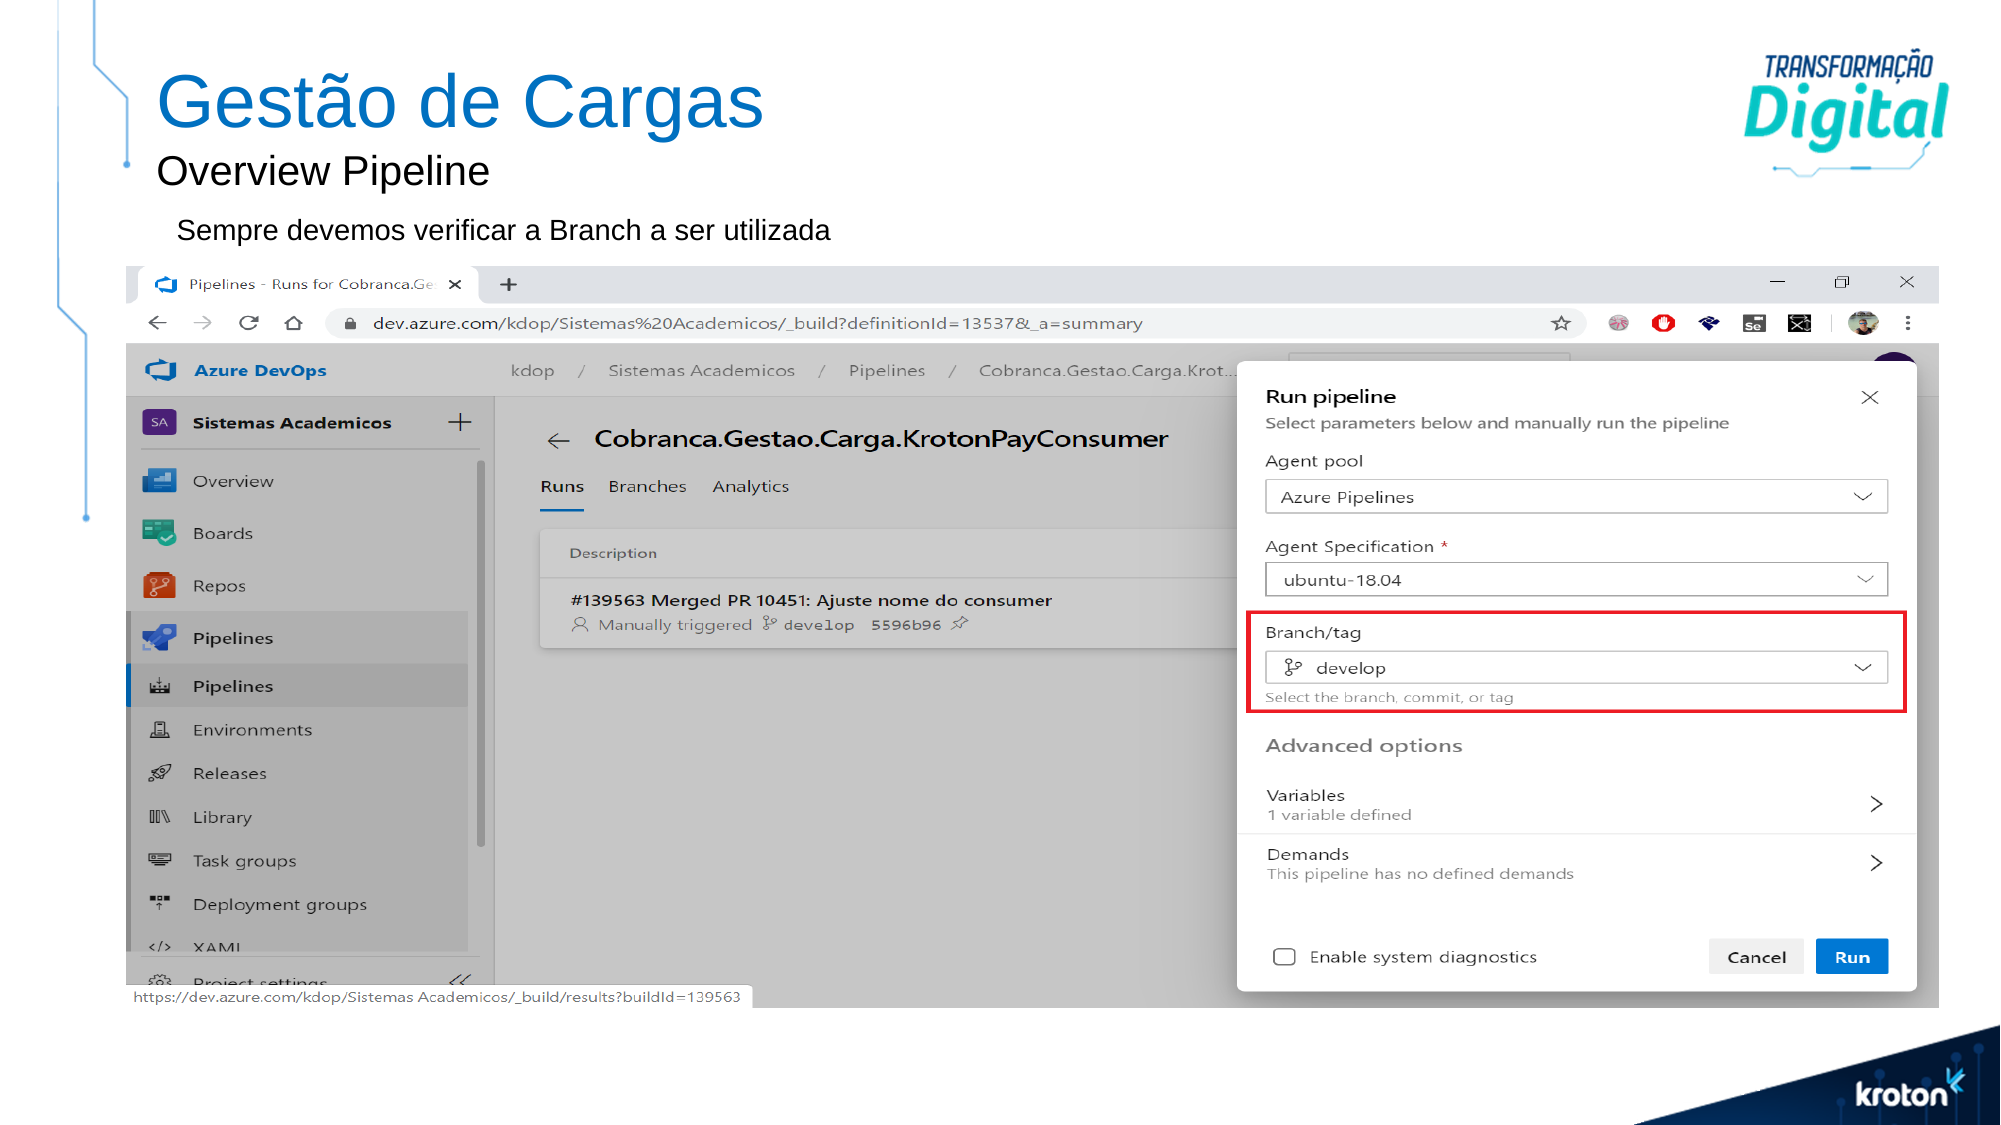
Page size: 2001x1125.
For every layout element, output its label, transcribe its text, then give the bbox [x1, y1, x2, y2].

text_box Sempre devemos verificar a Branch a ser utilizada [161, 204, 847, 254]
list Gestão de Cargas [141, 56, 1691, 142]
text_box Overview Pipeline [141, 142, 1691, 203]
picture [0, 0, 2000, 1125]
